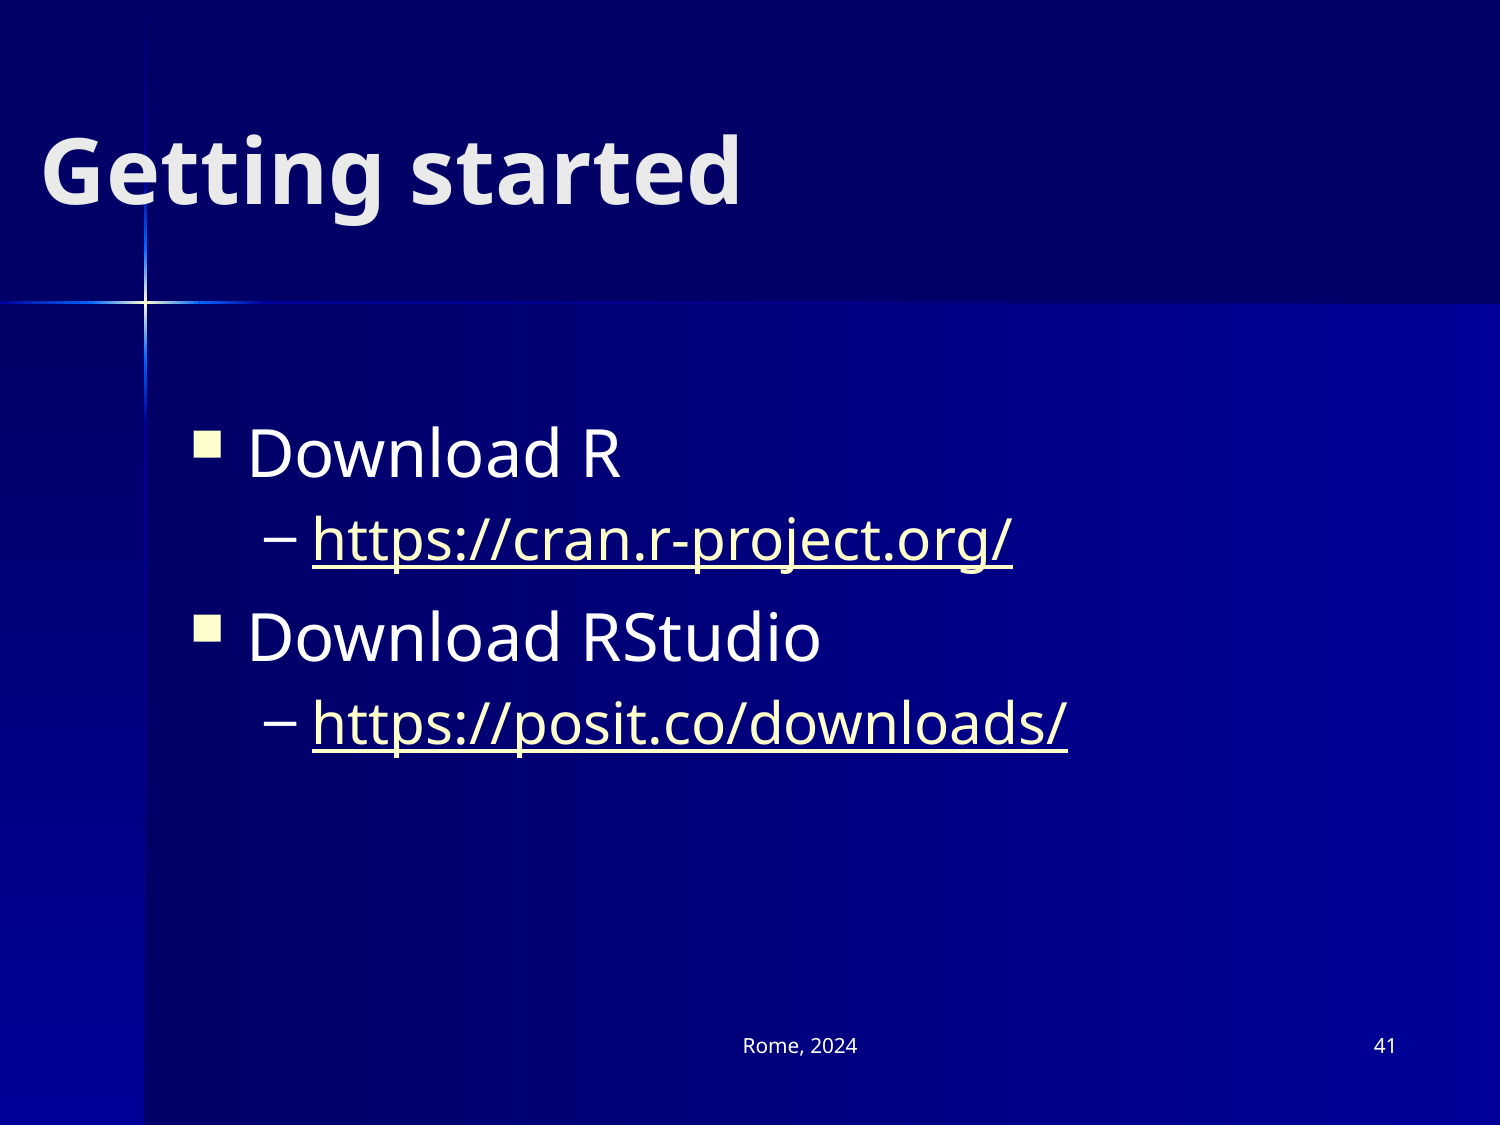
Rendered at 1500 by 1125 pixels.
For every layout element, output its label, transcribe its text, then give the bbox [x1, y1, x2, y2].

title Getting started [24, 49, 1426, 286]
footer Rome, 2024 [562, 1024, 1038, 1101]
slide_number 41 [1099, 1024, 1413, 1101]
list Download R https://cran.r-project.org/ Download RStudio https://posit.co/downloads/ [174, 402, 1413, 829]
